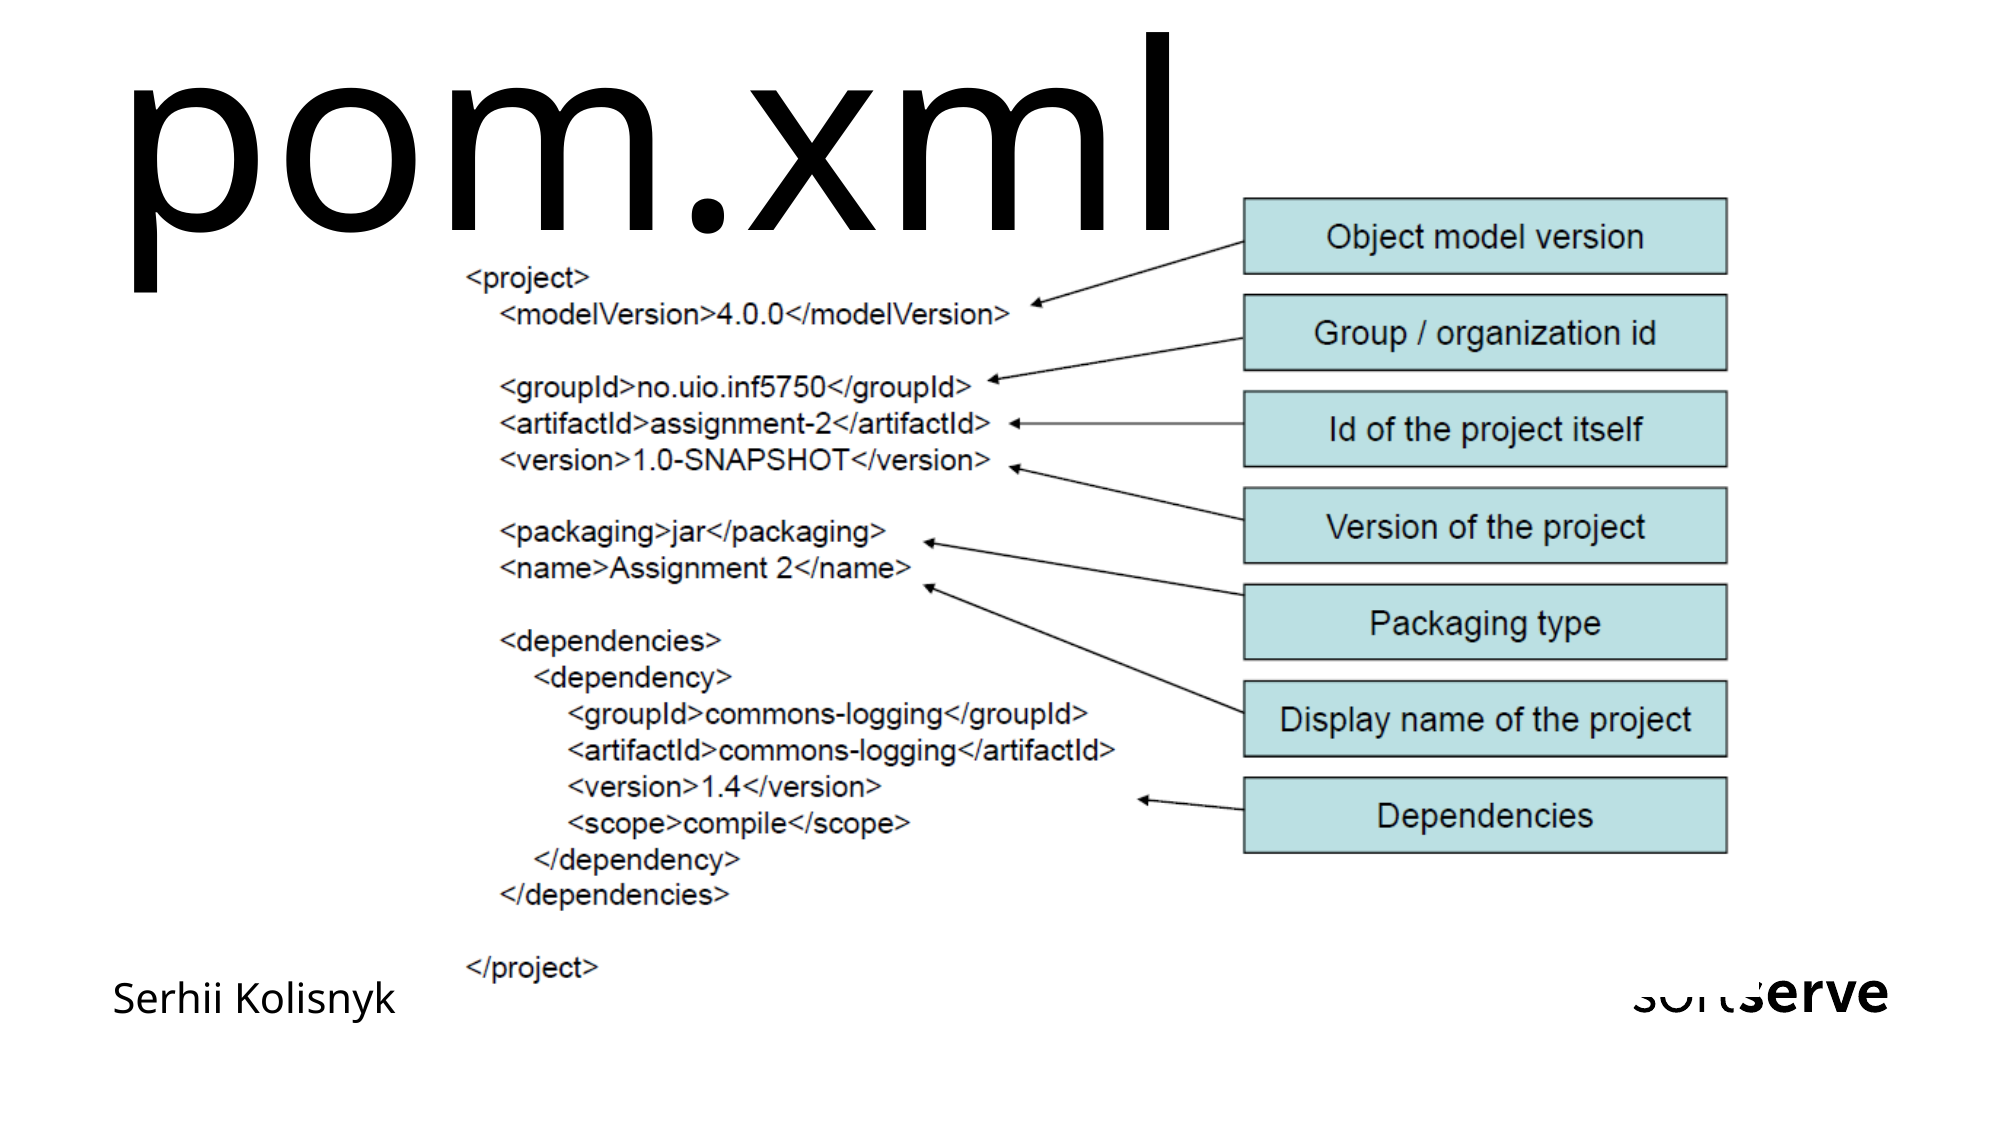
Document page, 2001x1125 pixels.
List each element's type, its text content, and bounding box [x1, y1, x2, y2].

title pom.xml [112, 46, 1888, 362]
list Serhii Kolisnyk [112, 970, 682, 1019]
picture [446, 170, 1759, 997]
